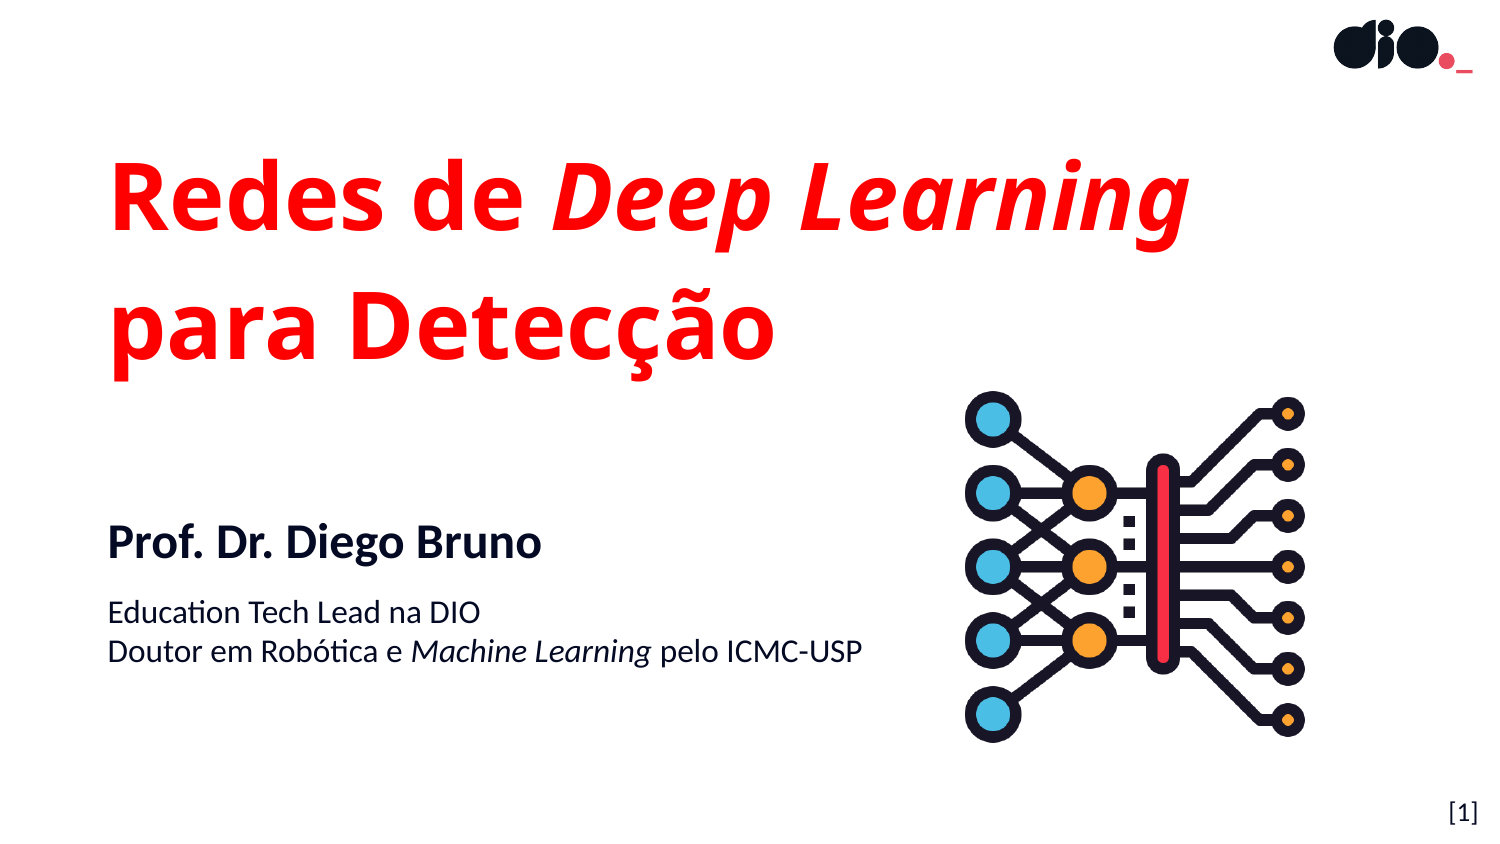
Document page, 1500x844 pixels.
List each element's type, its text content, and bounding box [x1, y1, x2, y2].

slide_number [1] [1403, 779, 1494, 844]
text_box Prof. Dr. Diego Bruno Education Tech Lead na DIO Doutor em Robótica e Machine Learning pelo ICMC-USP [92, 493, 1202, 812]
text_box Redes de Deep Learning para Detecção [92, 104, 1488, 422]
picture [953, 385, 1316, 748]
picture [1333, 19, 1473, 74]
